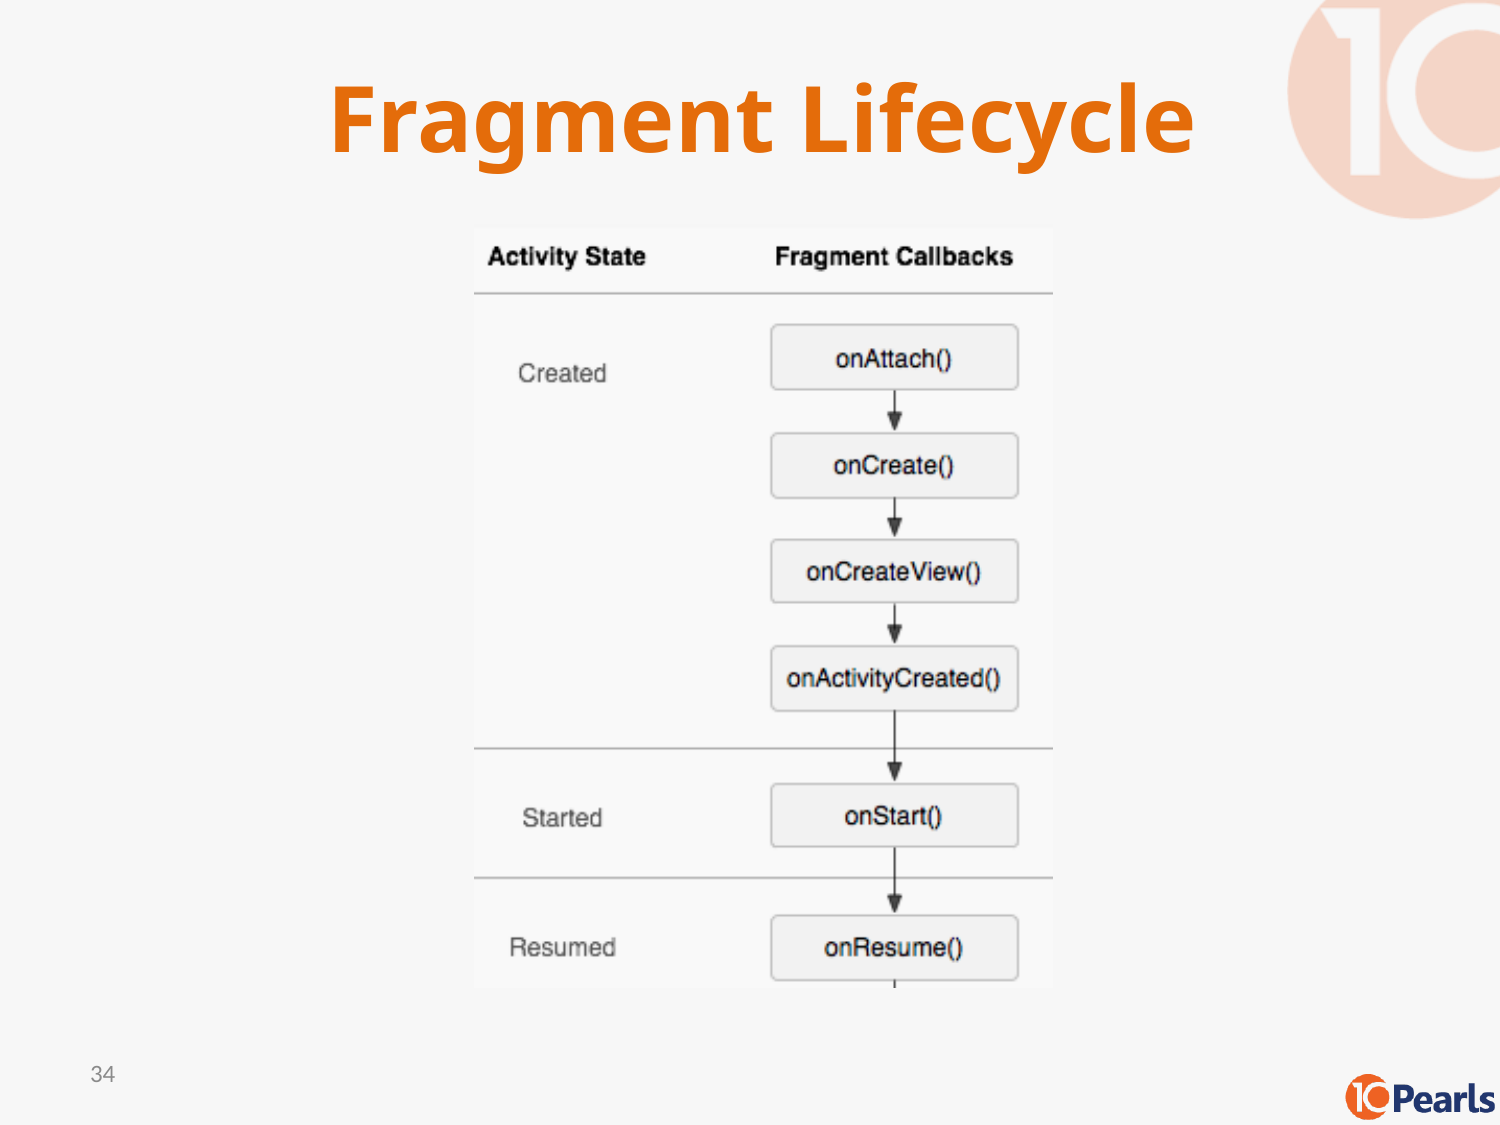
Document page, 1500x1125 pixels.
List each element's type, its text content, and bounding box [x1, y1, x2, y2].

title Fragment Lifecycle [99, 45, 1282, 188]
picture [1345, 1074, 1495, 1120]
picture [1287, 0, 1500, 221]
picture [474, 224, 1053, 988]
slide_number 34 [75, 1042, 425, 1103]
